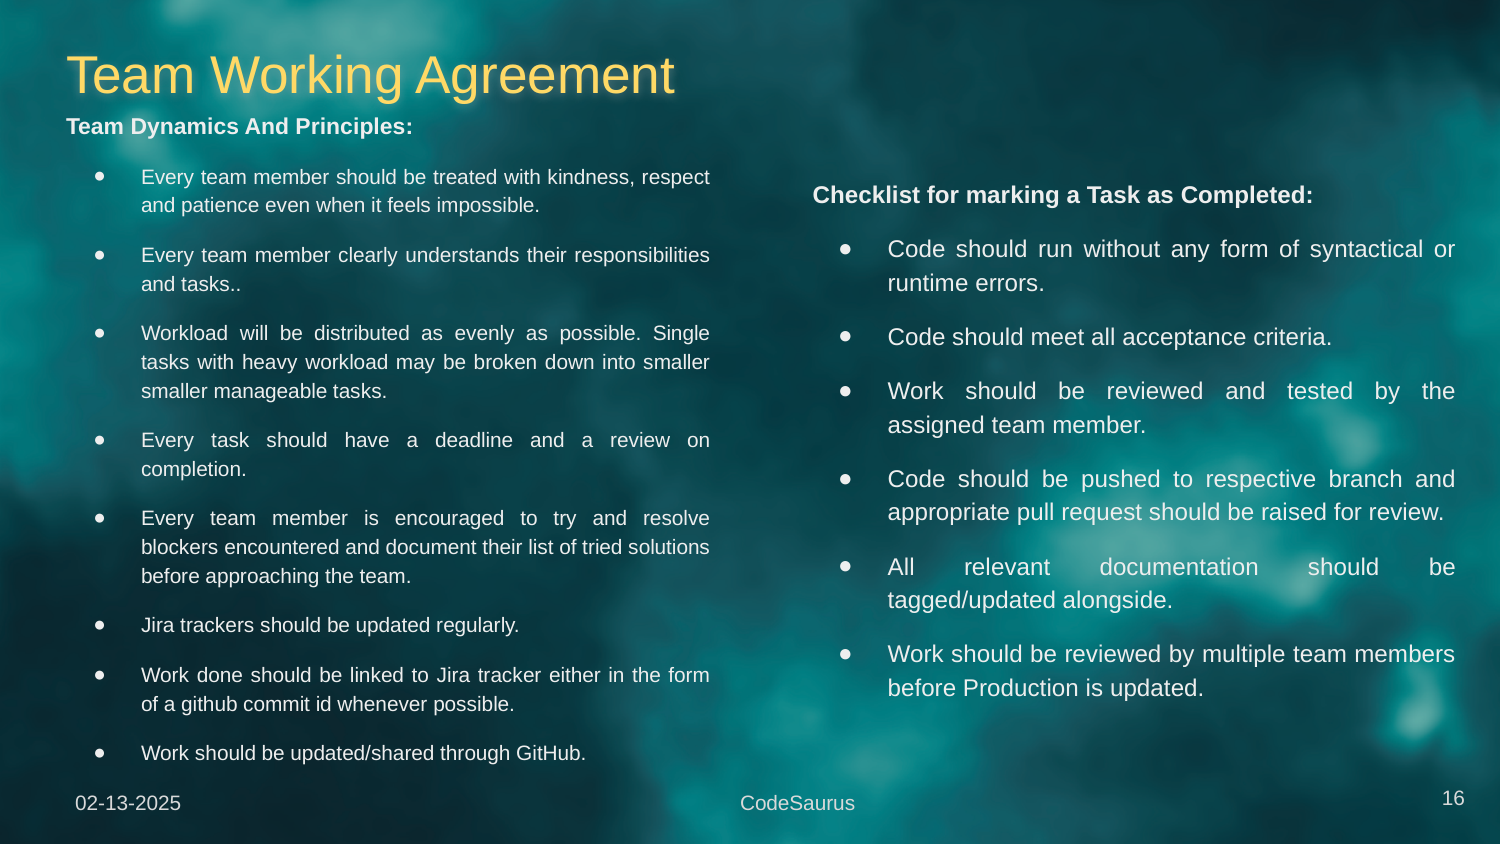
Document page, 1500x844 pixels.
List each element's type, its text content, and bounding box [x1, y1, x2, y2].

title Team Working Agreement [51, 25, 1449, 120]
slide_number ‹#› [1389, 764, 1480, 830]
picture [0, 0, 1500, 844]
list Team Dynamics And Principles: Every team member should be treated with kindness, respect and patience even when it feels impossible. Every team member clearly understands their responsibilities and tasks.. Workload will be distributed as evenly as possible. Single tasks with heavy workload may be broken down into smaller smaller manageable tasks. Every task should have a deadline and a review on completion. Every team member is encouraged to try and resolve blockers encountered and document their list of tried solutions before approaching the team. Jira trackers should be updated regularly. Work done should be linked to Jira tracker either in the form of a github commit id whenever possible. Work should be updated/shared through GitHub. [51, 92, 726, 784]
list Checklist for marking a Task as Completed: Code should run without any form of syntactical or runtime errors. Code should meet all acceptance criteria. Work should be reviewed and tested by the assigned team member. Code should be pushed to respective branch and appropriate pull request should be raised for review. All relevant documentation should be tagged/updated alongside. Work should be reviewed by multiple team members before Production is updated. [797, 159, 1472, 752]
